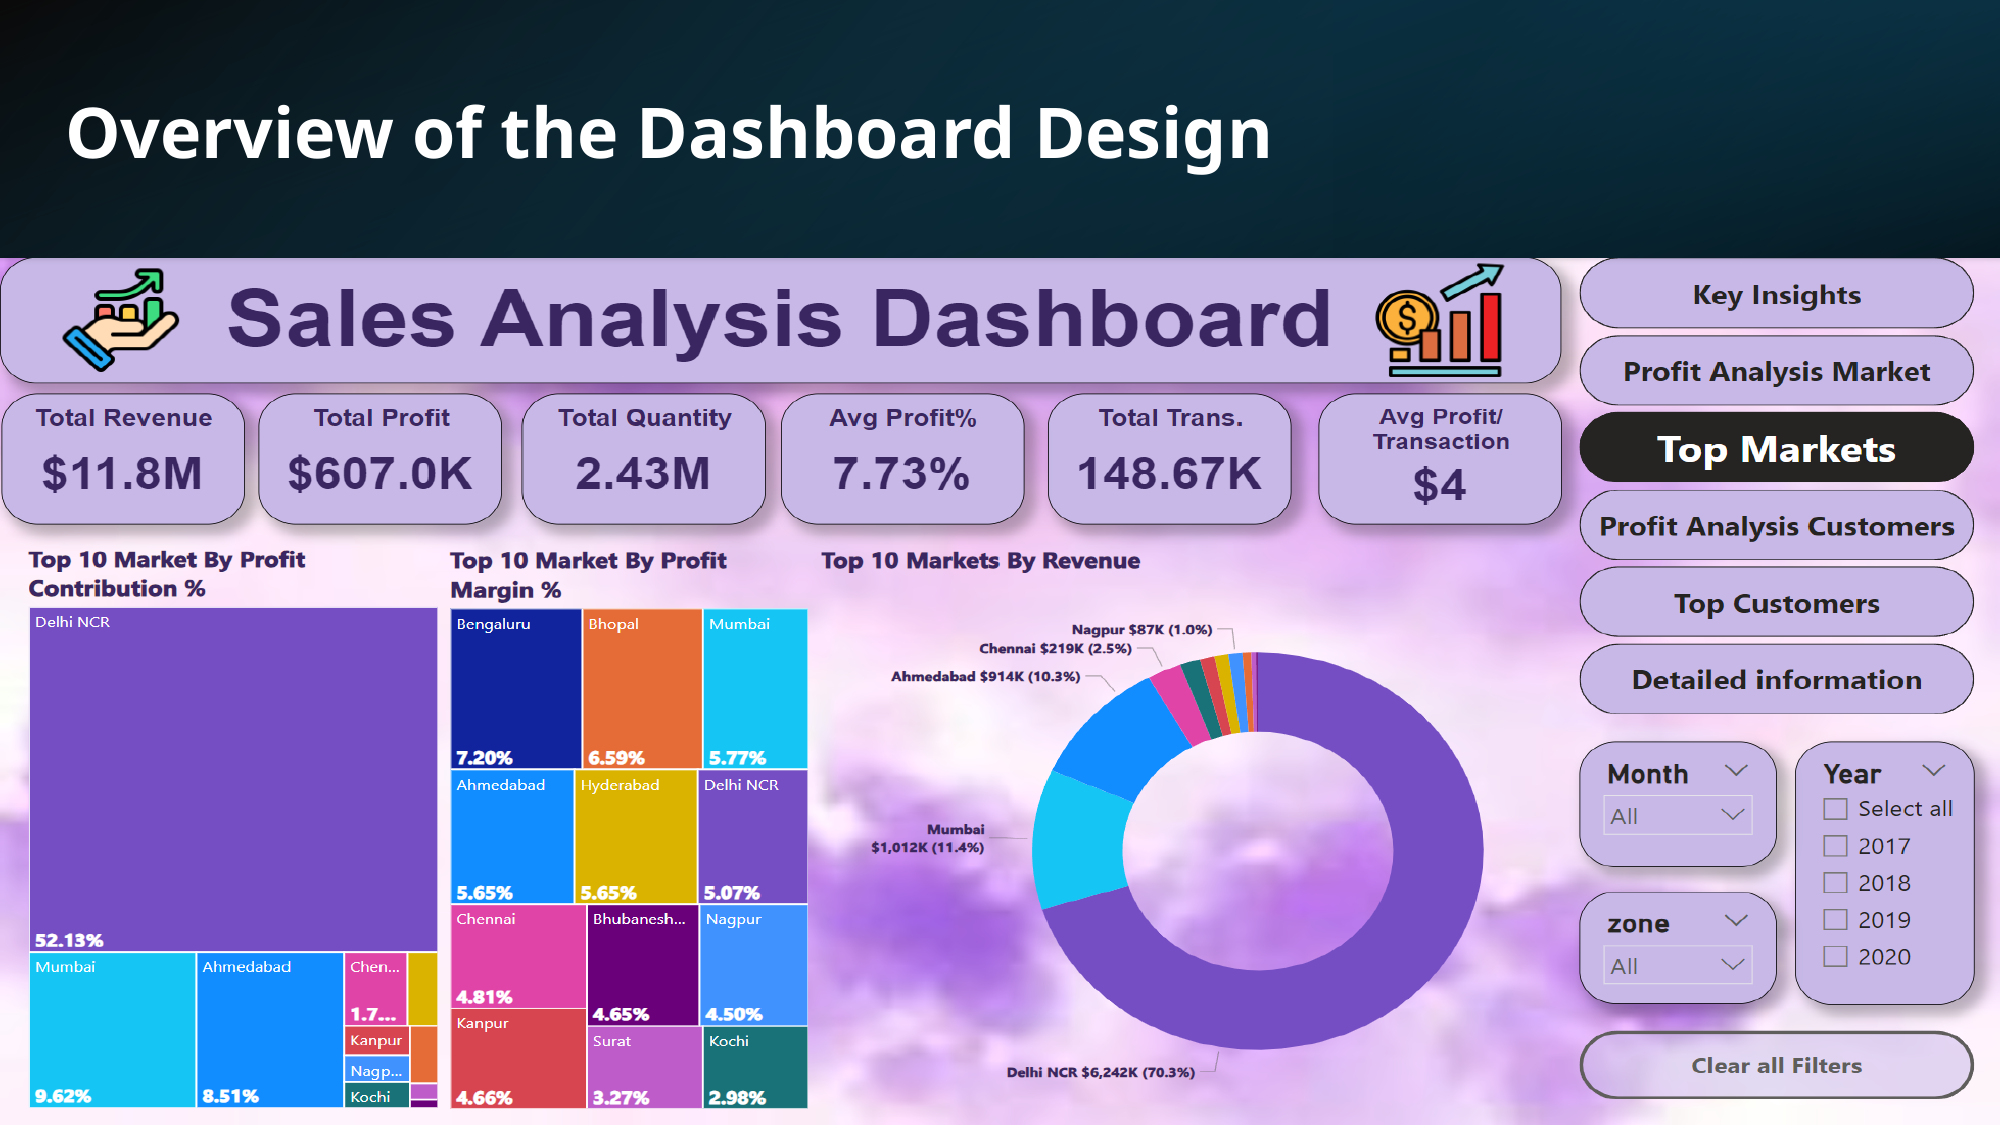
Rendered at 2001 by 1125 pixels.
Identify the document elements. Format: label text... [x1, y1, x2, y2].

picture [0, 257, 2000, 1125]
text_box [0, 0, 2000, 257]
title Overview of the Dashboard Design [50, 64, 1310, 209]
